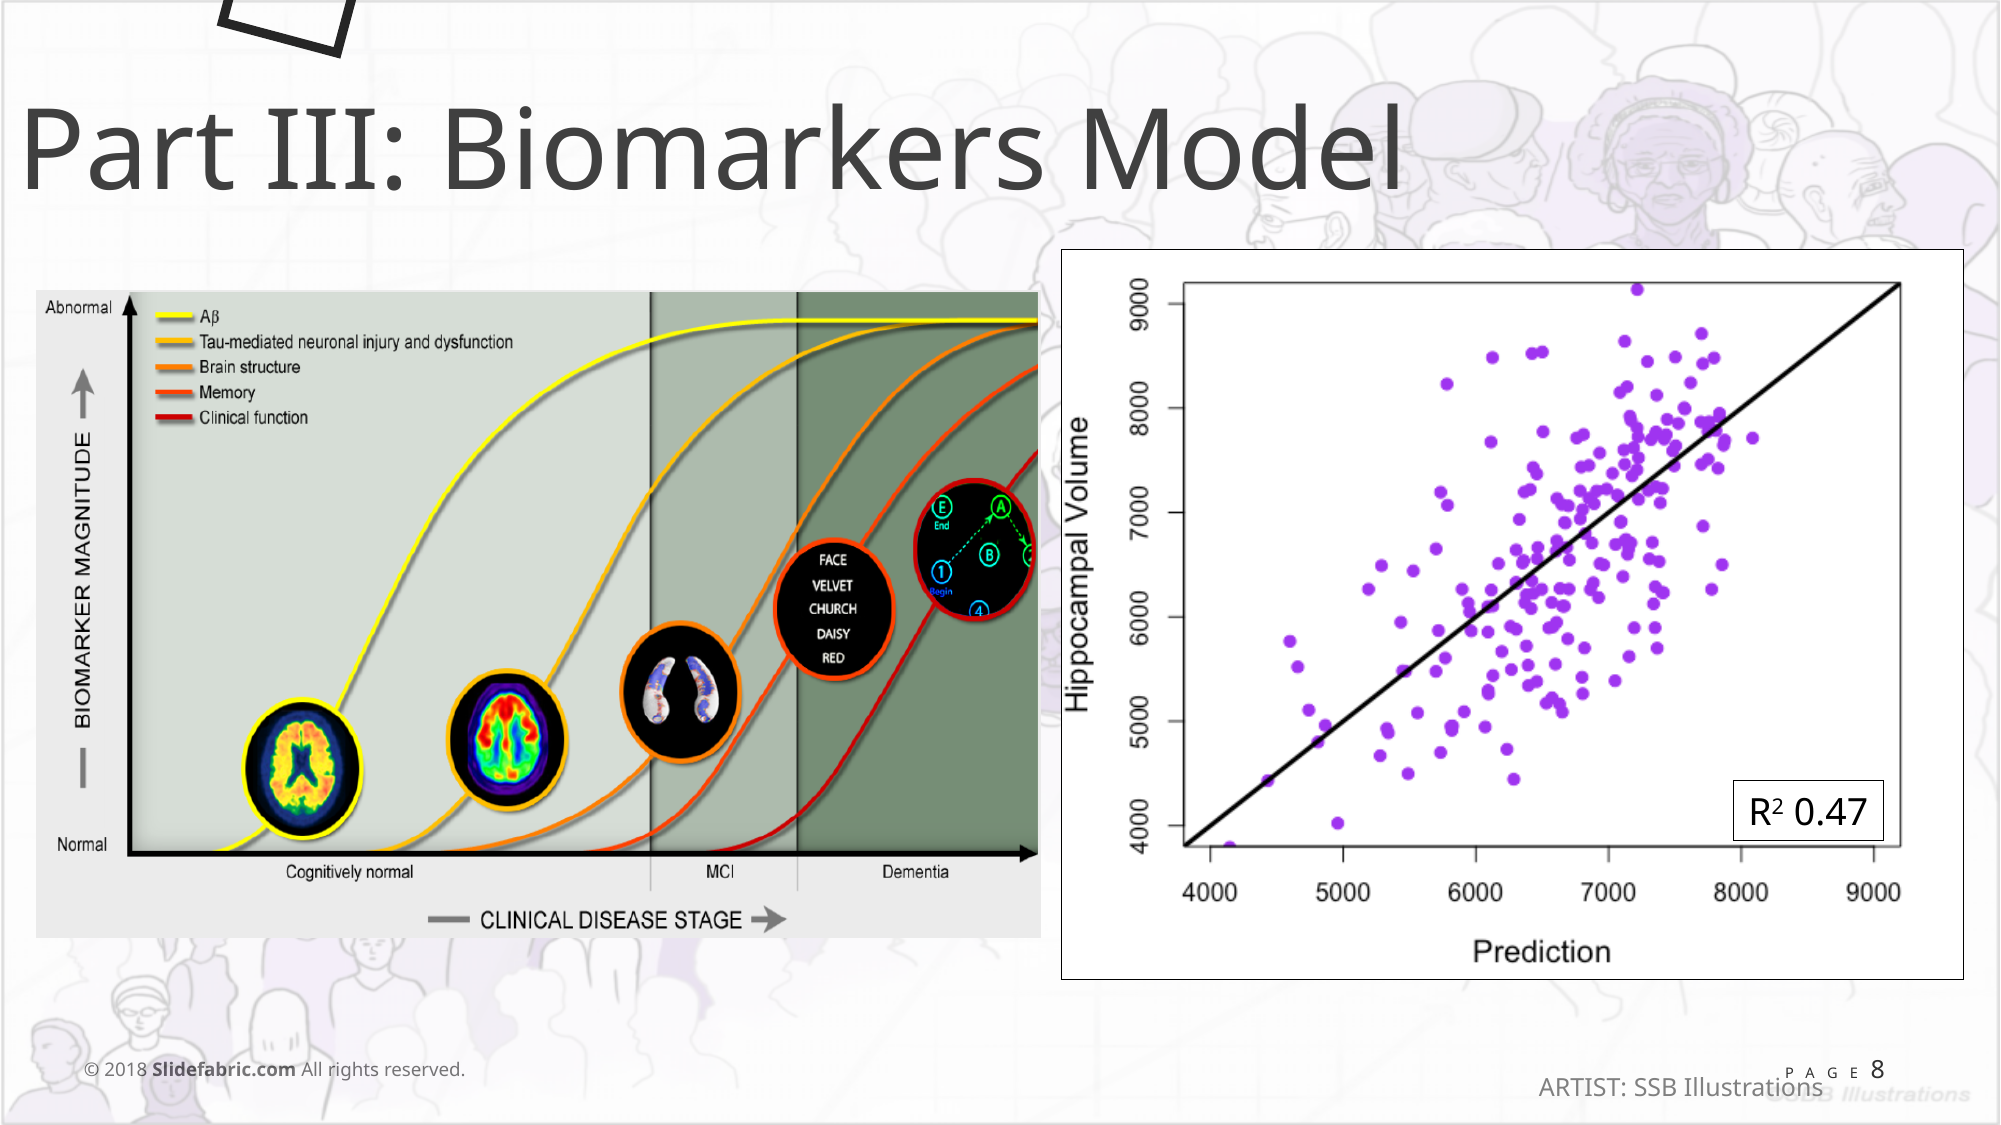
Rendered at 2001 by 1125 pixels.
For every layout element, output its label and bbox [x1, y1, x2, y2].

text_box [1061, 249, 1964, 980]
picture [0, 0, 2000, 1125]
